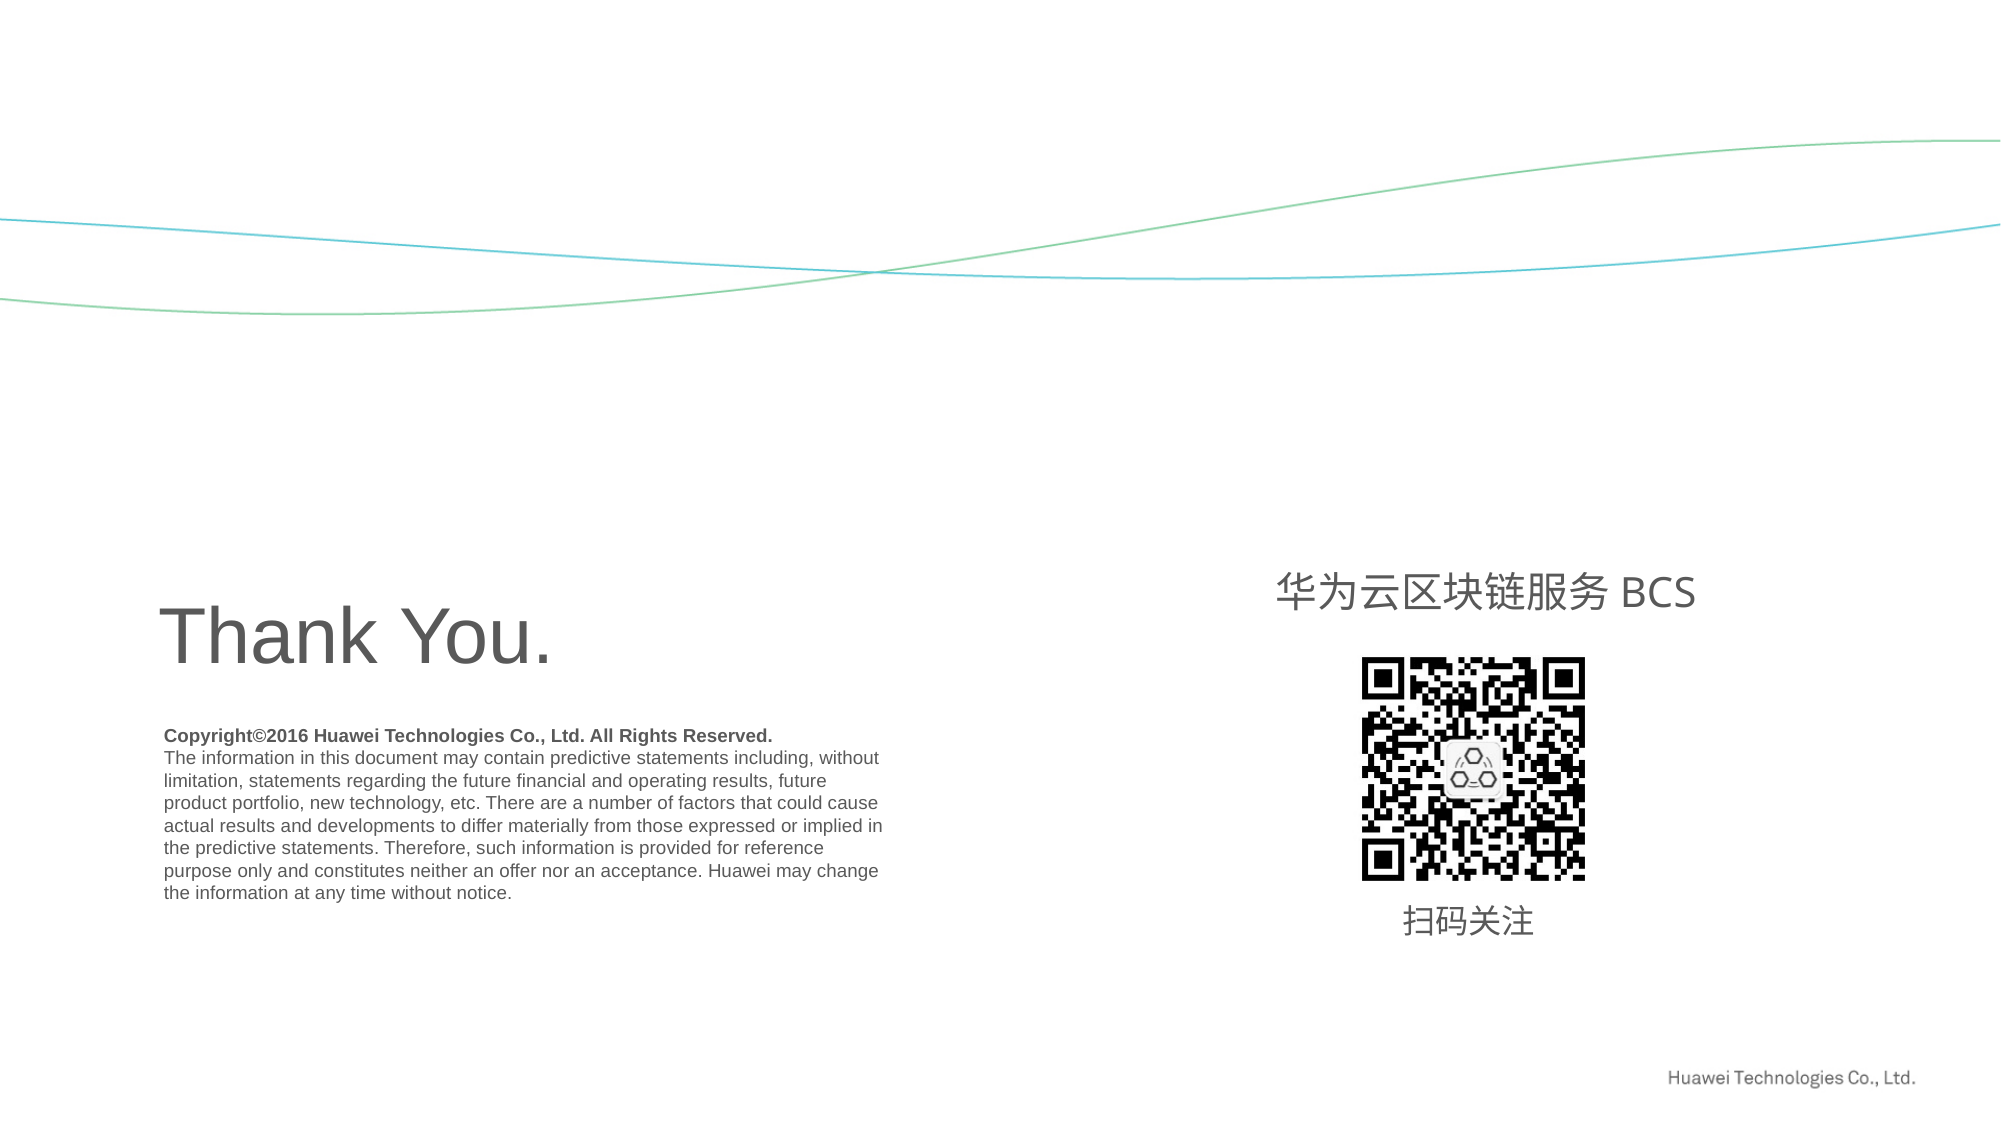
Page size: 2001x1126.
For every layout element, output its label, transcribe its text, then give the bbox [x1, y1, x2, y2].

text_box 华为云区块链服务BCS [1261, 558, 1712, 623]
text_box 扫码关注 [1356, 907, 1550, 948]
picture [0, 0, 2001, 1126]
